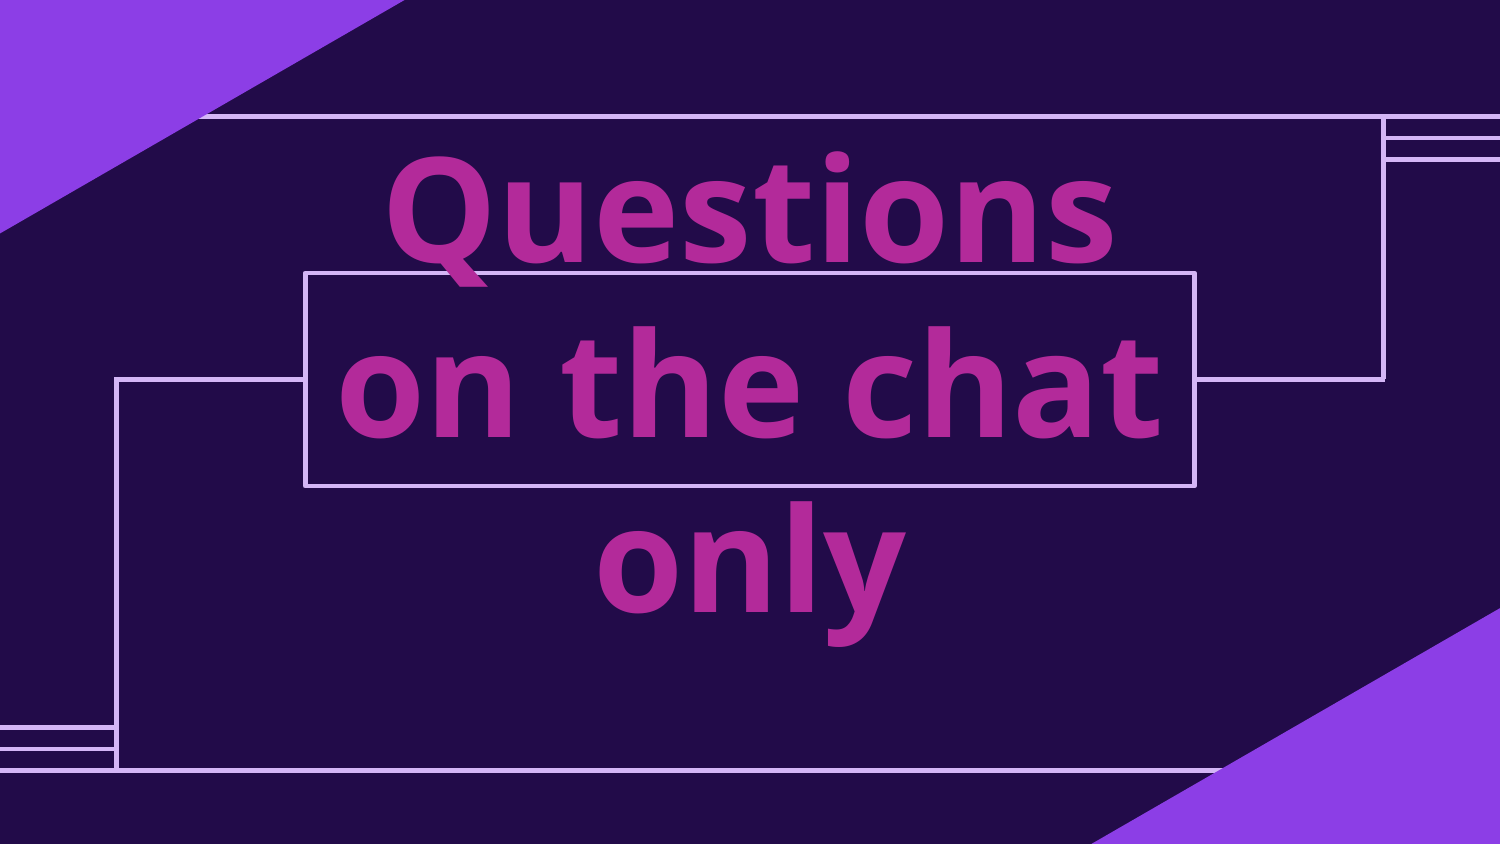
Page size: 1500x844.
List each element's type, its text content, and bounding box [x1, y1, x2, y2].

title Questions on the chat only [303, 271, 1197, 488]
